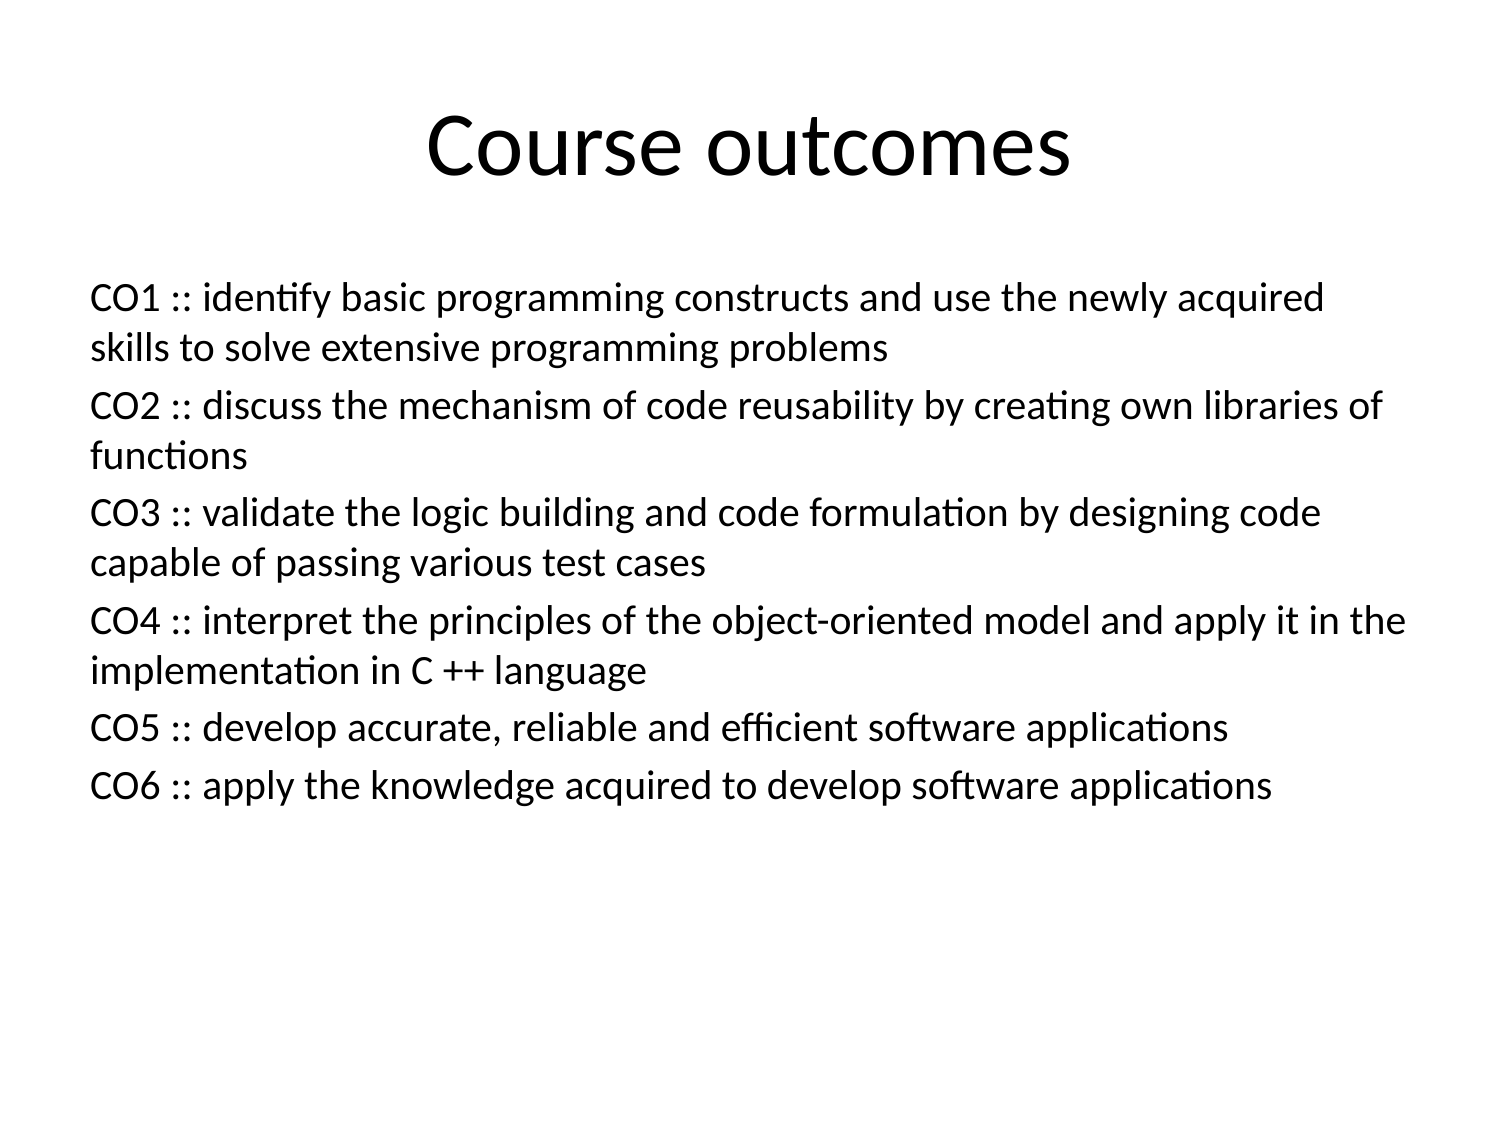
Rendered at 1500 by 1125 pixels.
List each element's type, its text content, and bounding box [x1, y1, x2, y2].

title Course outcomes [75, 45, 1425, 233]
list CO1 :: identify basic programming constructs and use the newly acquired skills to solve extensive programming problems CO2 :: discuss the mechanism of code reusability by creating own libraries of functions CO3 :: validate the logic building and code formulation by designing code capable of passing various test cases CO4 :: interpret the principles of the object-oriented model and apply it in the implementation in C ++ language CO5 :: develop accurate, reliable and efficient software applications CO6 :: apply the knowledge acquired to develop software applications [75, 262, 1425, 1005]
